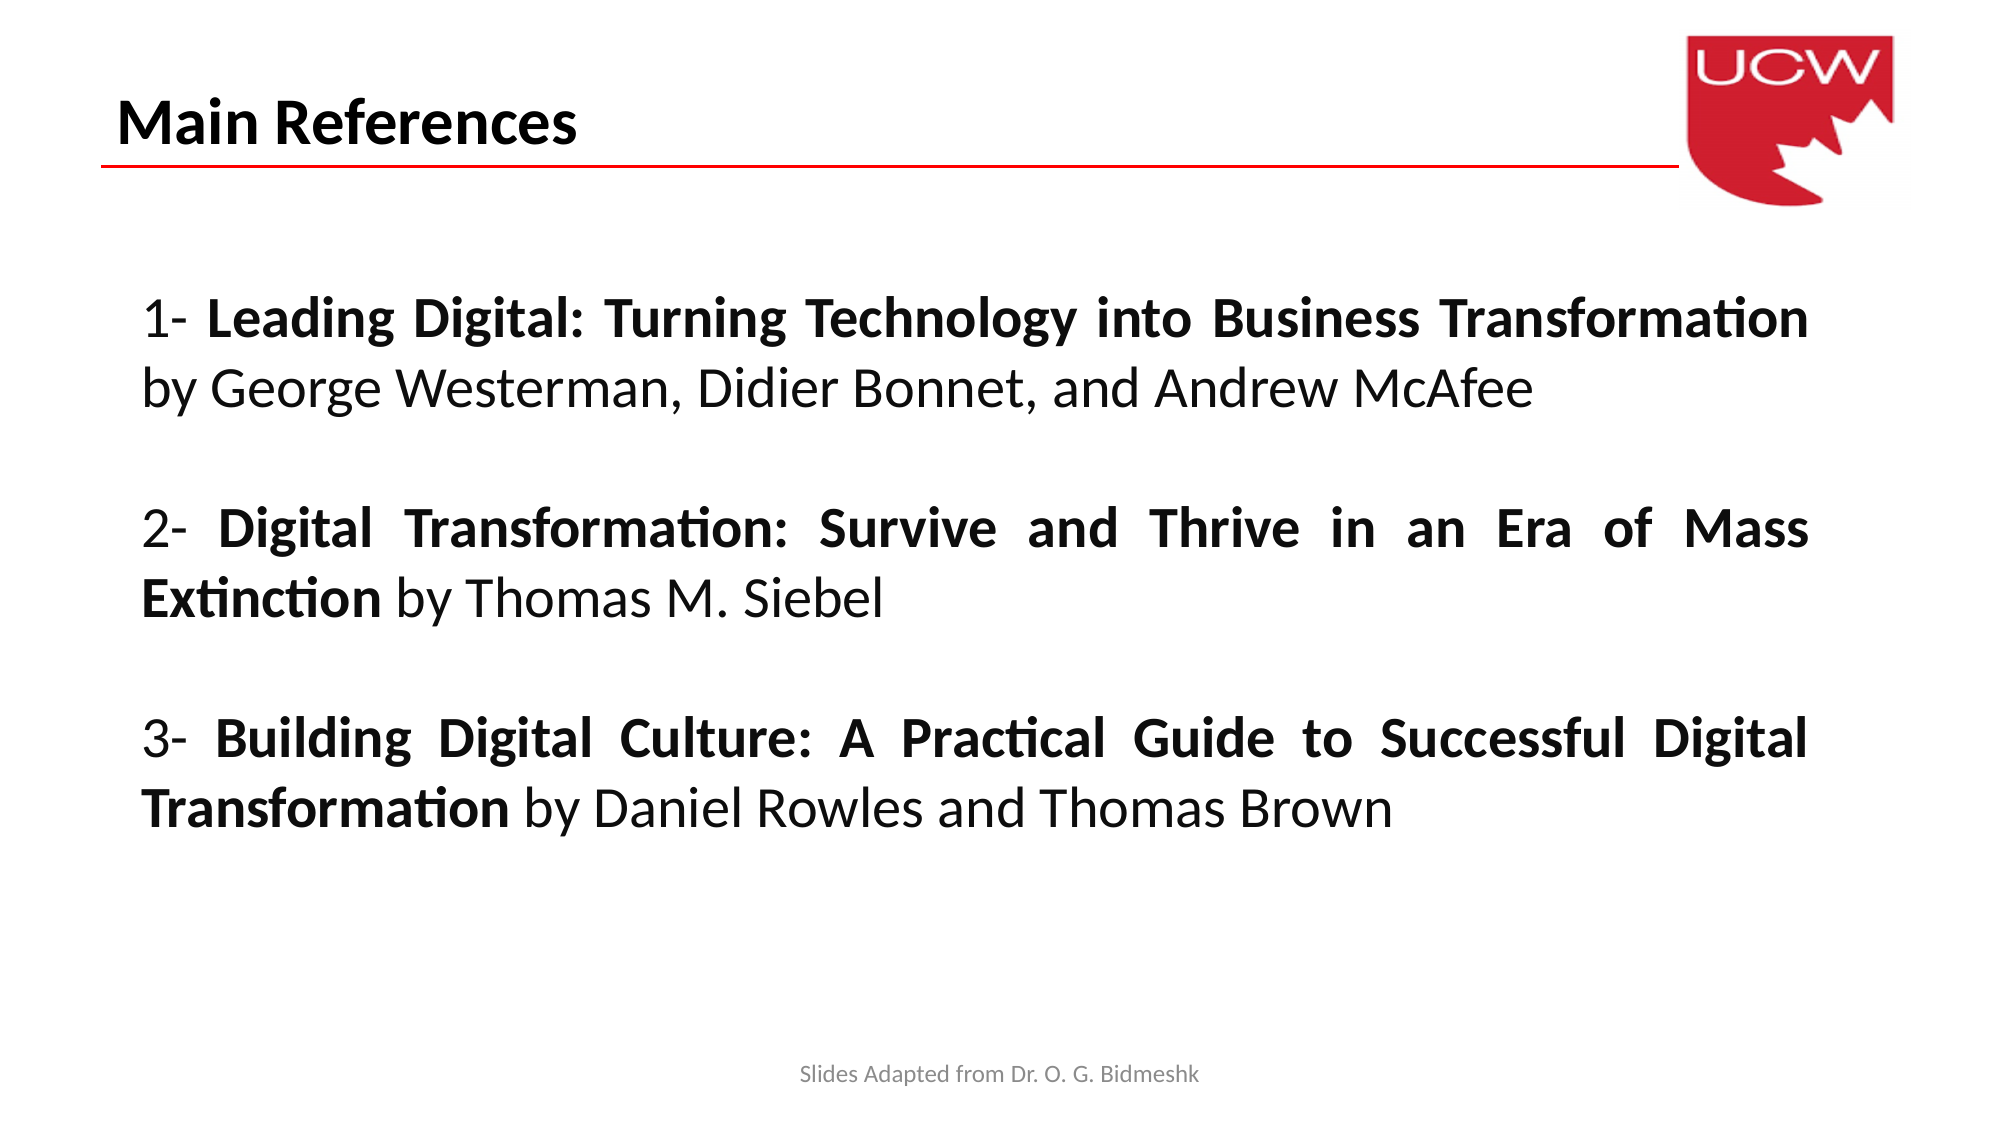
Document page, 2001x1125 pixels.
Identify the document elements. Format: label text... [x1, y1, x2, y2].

text_box 1- Leading Digital: Turning Technology into Business Transformation by George Westerman, Didier Bonnet, and Andrew McAfee 2- Digital Transformation: Survive and Thrive in an Era of Mass Extinction by Thomas M. Siebel 3- Building Digital Culture: A Practical Guide to Successful Digital Transformation by Daniel Rowles and Thomas Brown [126, 272, 1825, 847]
footer Slides Adapted from Dr. O. G. Bidmeshk [662, 1042, 1338, 1103]
picture [1679, 28, 1911, 210]
text_box Main References [101, 49, 1679, 165]
